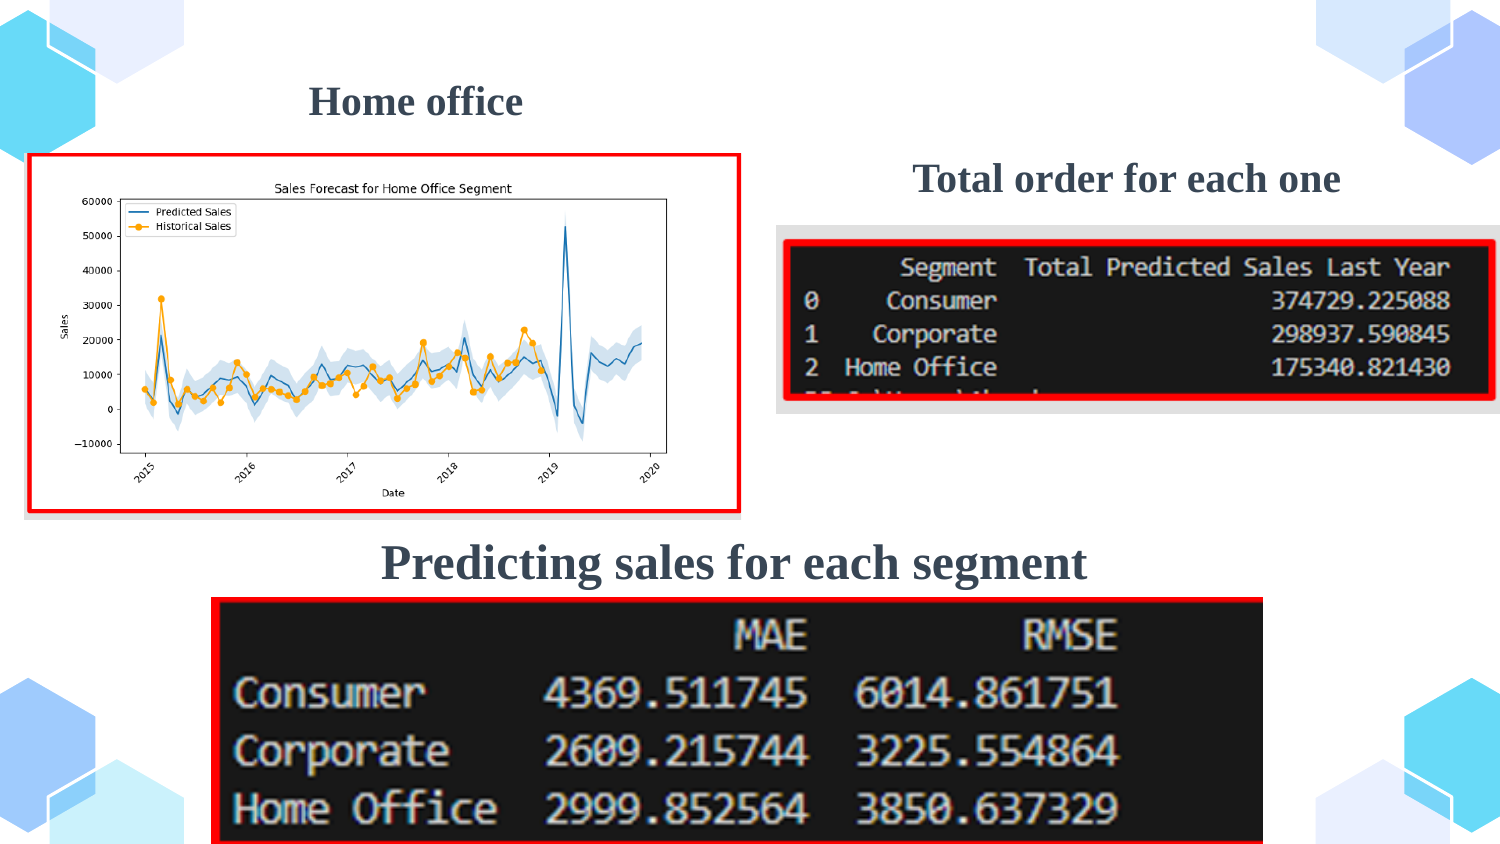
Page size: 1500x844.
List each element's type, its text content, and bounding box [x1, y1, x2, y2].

text_box Total order for each one [847, 128, 1384, 223]
picture [23, 153, 742, 520]
picture [210, 597, 1263, 844]
picture [775, 224, 1500, 414]
list Home office [228, 51, 581, 138]
text_box Predicting sales for each segment [313, 505, 1145, 596]
